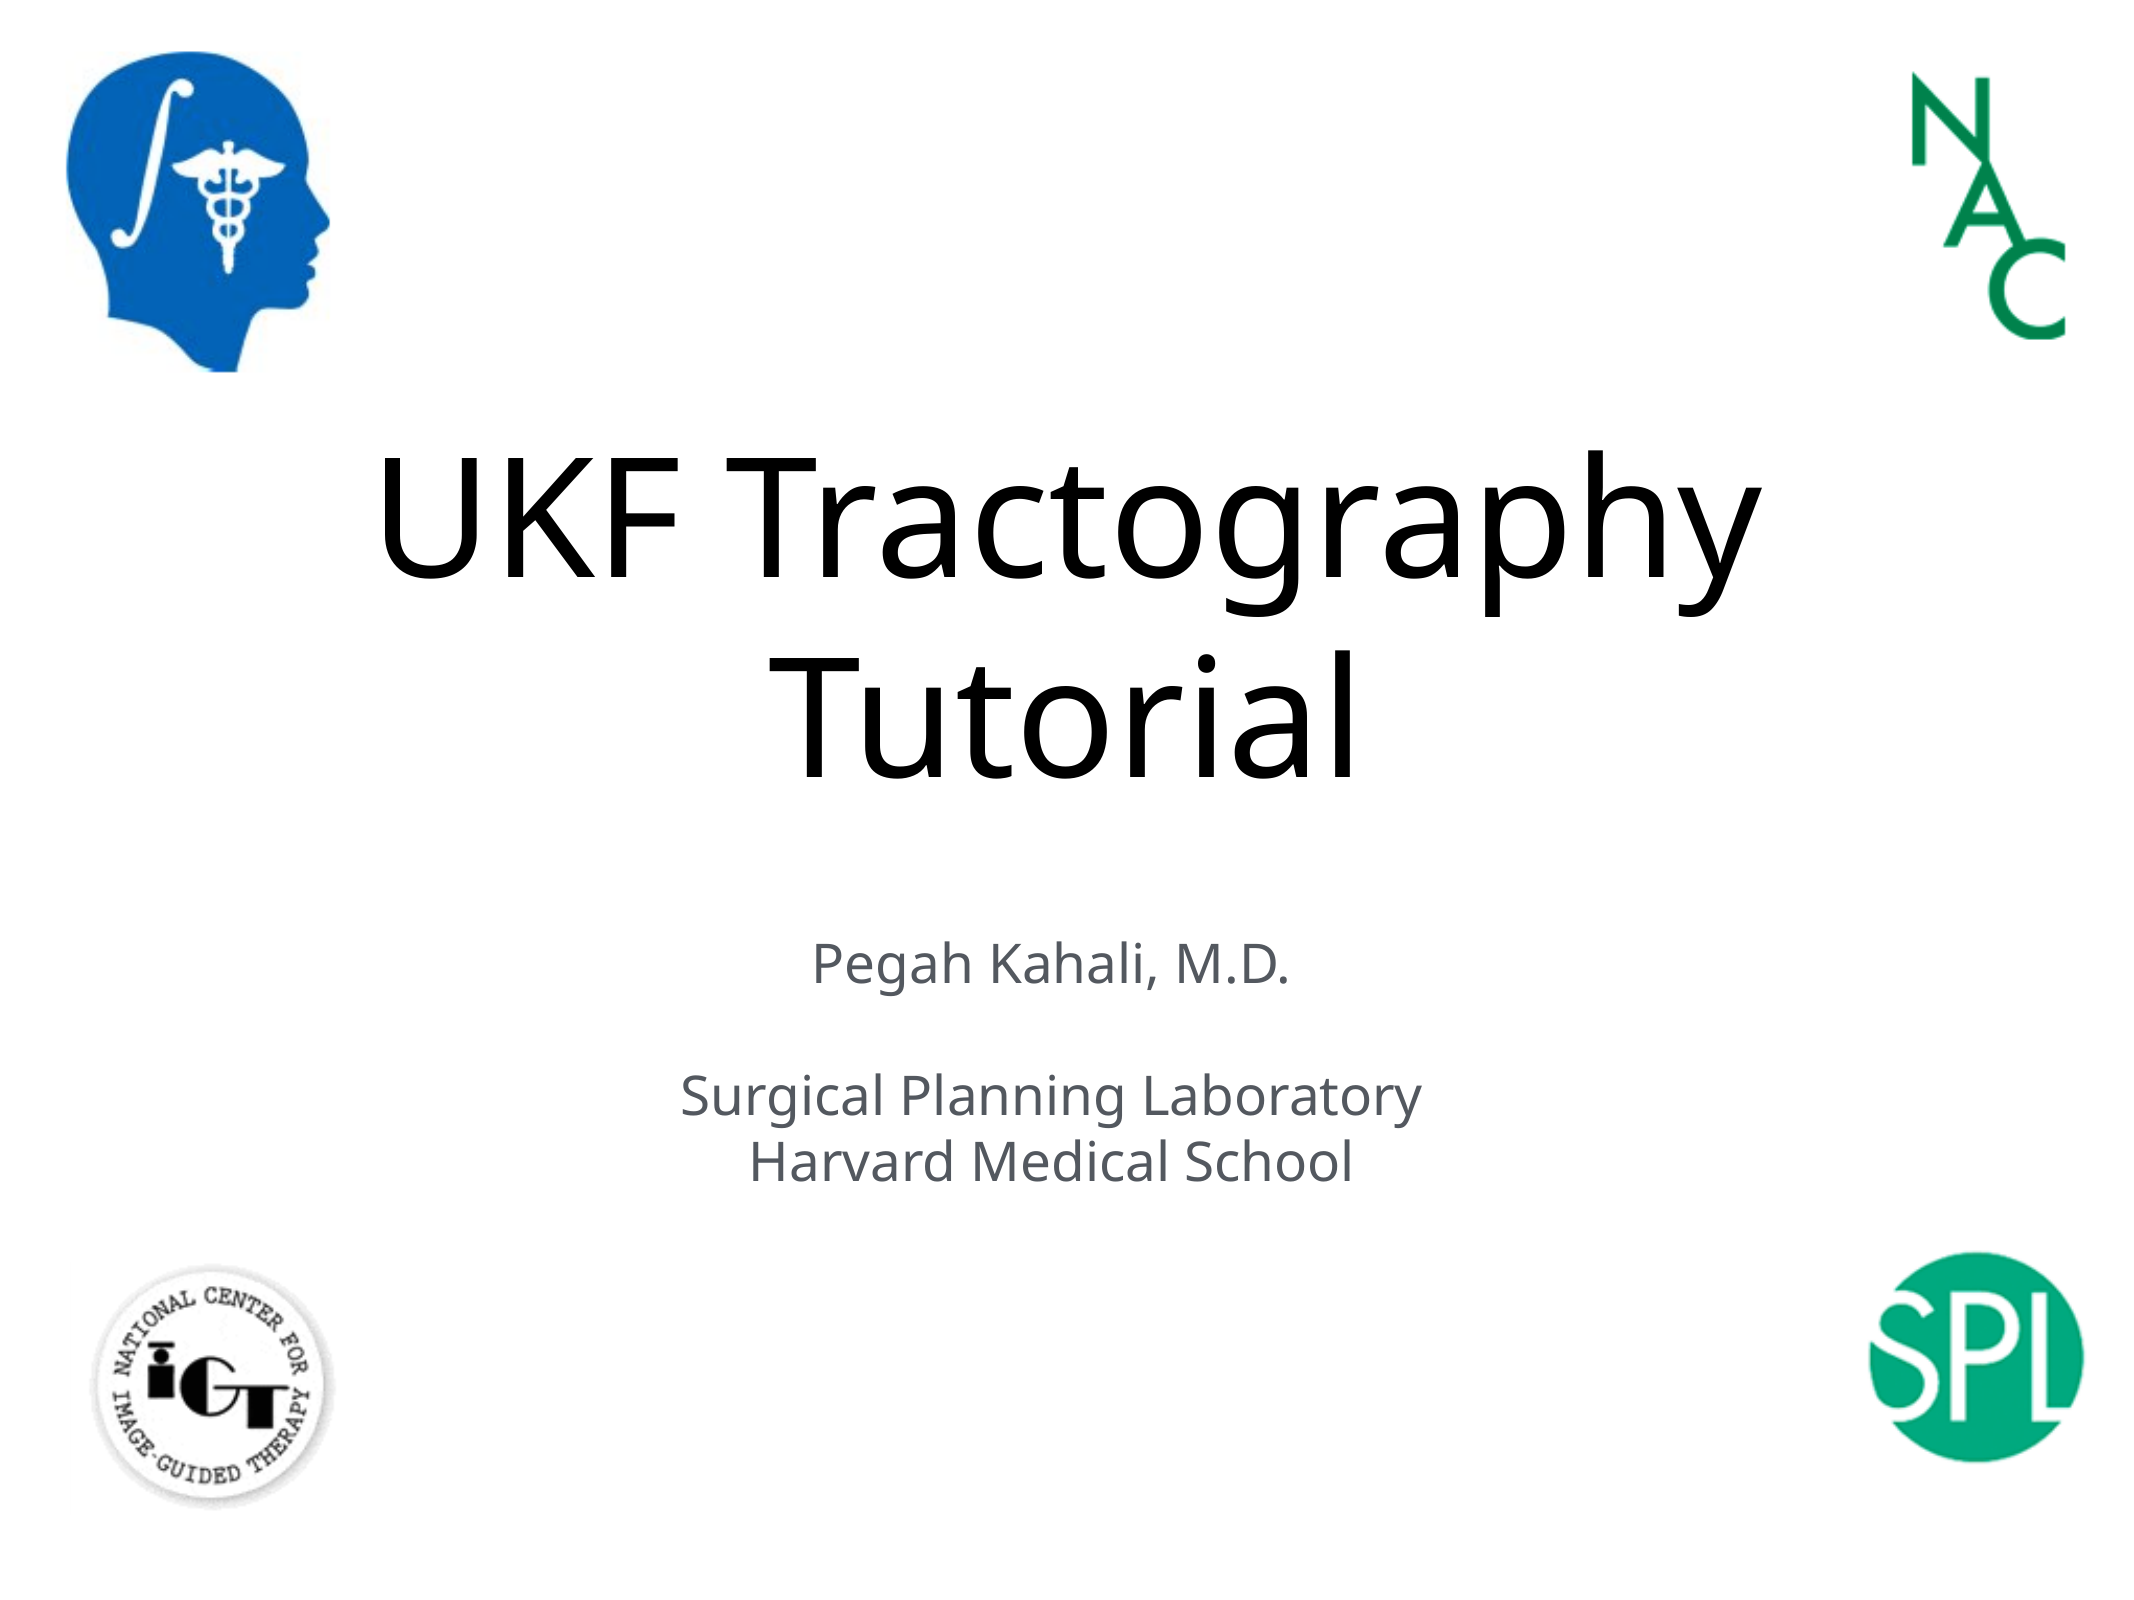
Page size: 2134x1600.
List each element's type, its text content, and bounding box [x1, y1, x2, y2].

title UKF Tractography Tutorial [207, 268, 1926, 811]
picture [1825, 1247, 2122, 1477]
list Pegah Kahali, M.D. Surgical Planning Laboratory Harvard Medical School [193, 928, 1911, 1208]
picture [46, 48, 374, 381]
picture [1848, 66, 2099, 363]
picture [69, 1262, 351, 1516]
